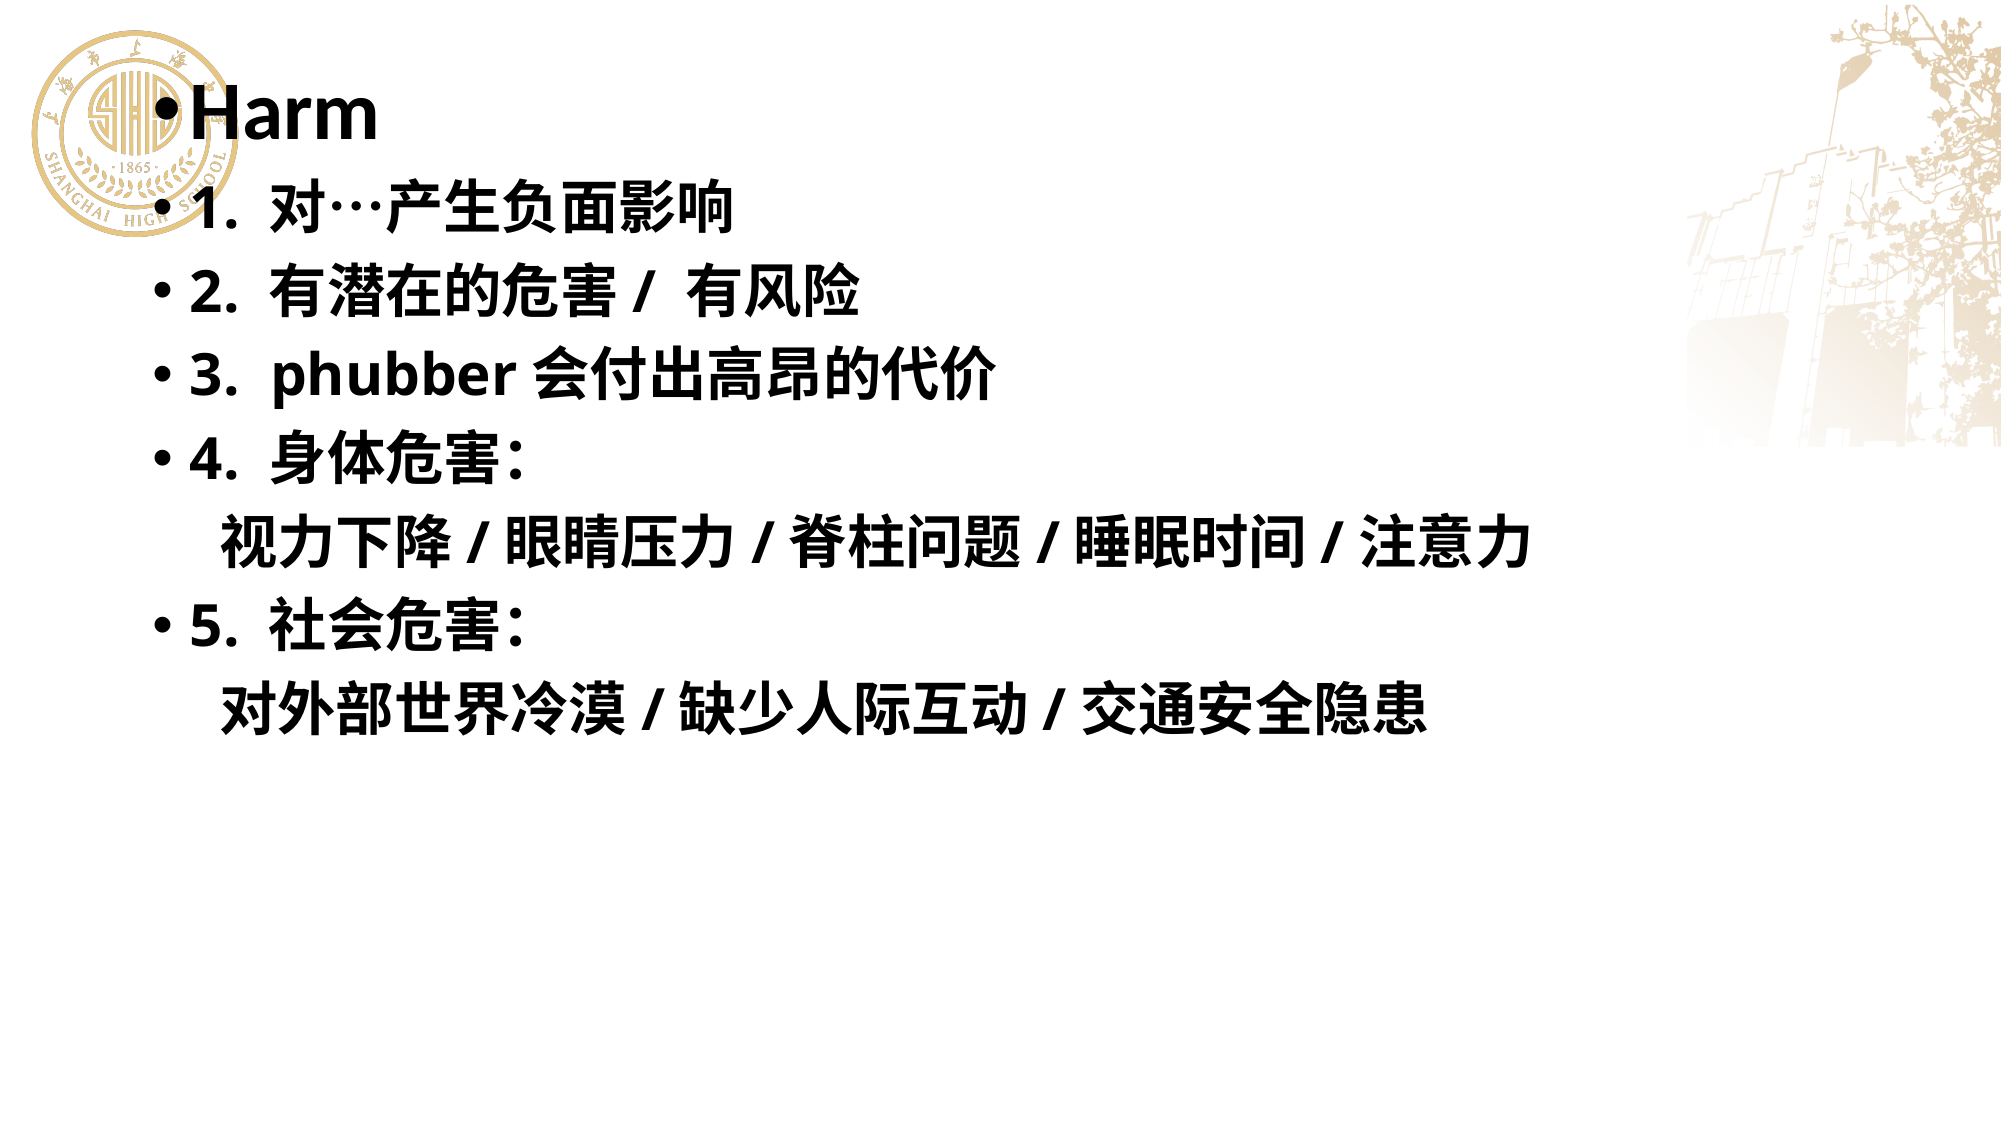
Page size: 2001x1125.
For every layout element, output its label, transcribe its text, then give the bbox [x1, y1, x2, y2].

picture [25, 25, 247, 243]
list Harm 1. 对…产生负面影响 2. 有潜在的危害/ 有风险 3. phubber会付出高昂的代价 4. 身体危害： 视力下降/眼睛压力/脊柱问题/睡眠时间/注意力 5. 社会危害： 对外部世界冷漠/缺少人际互动/交通安全隐患 [137, 59, 1962, 1066]
